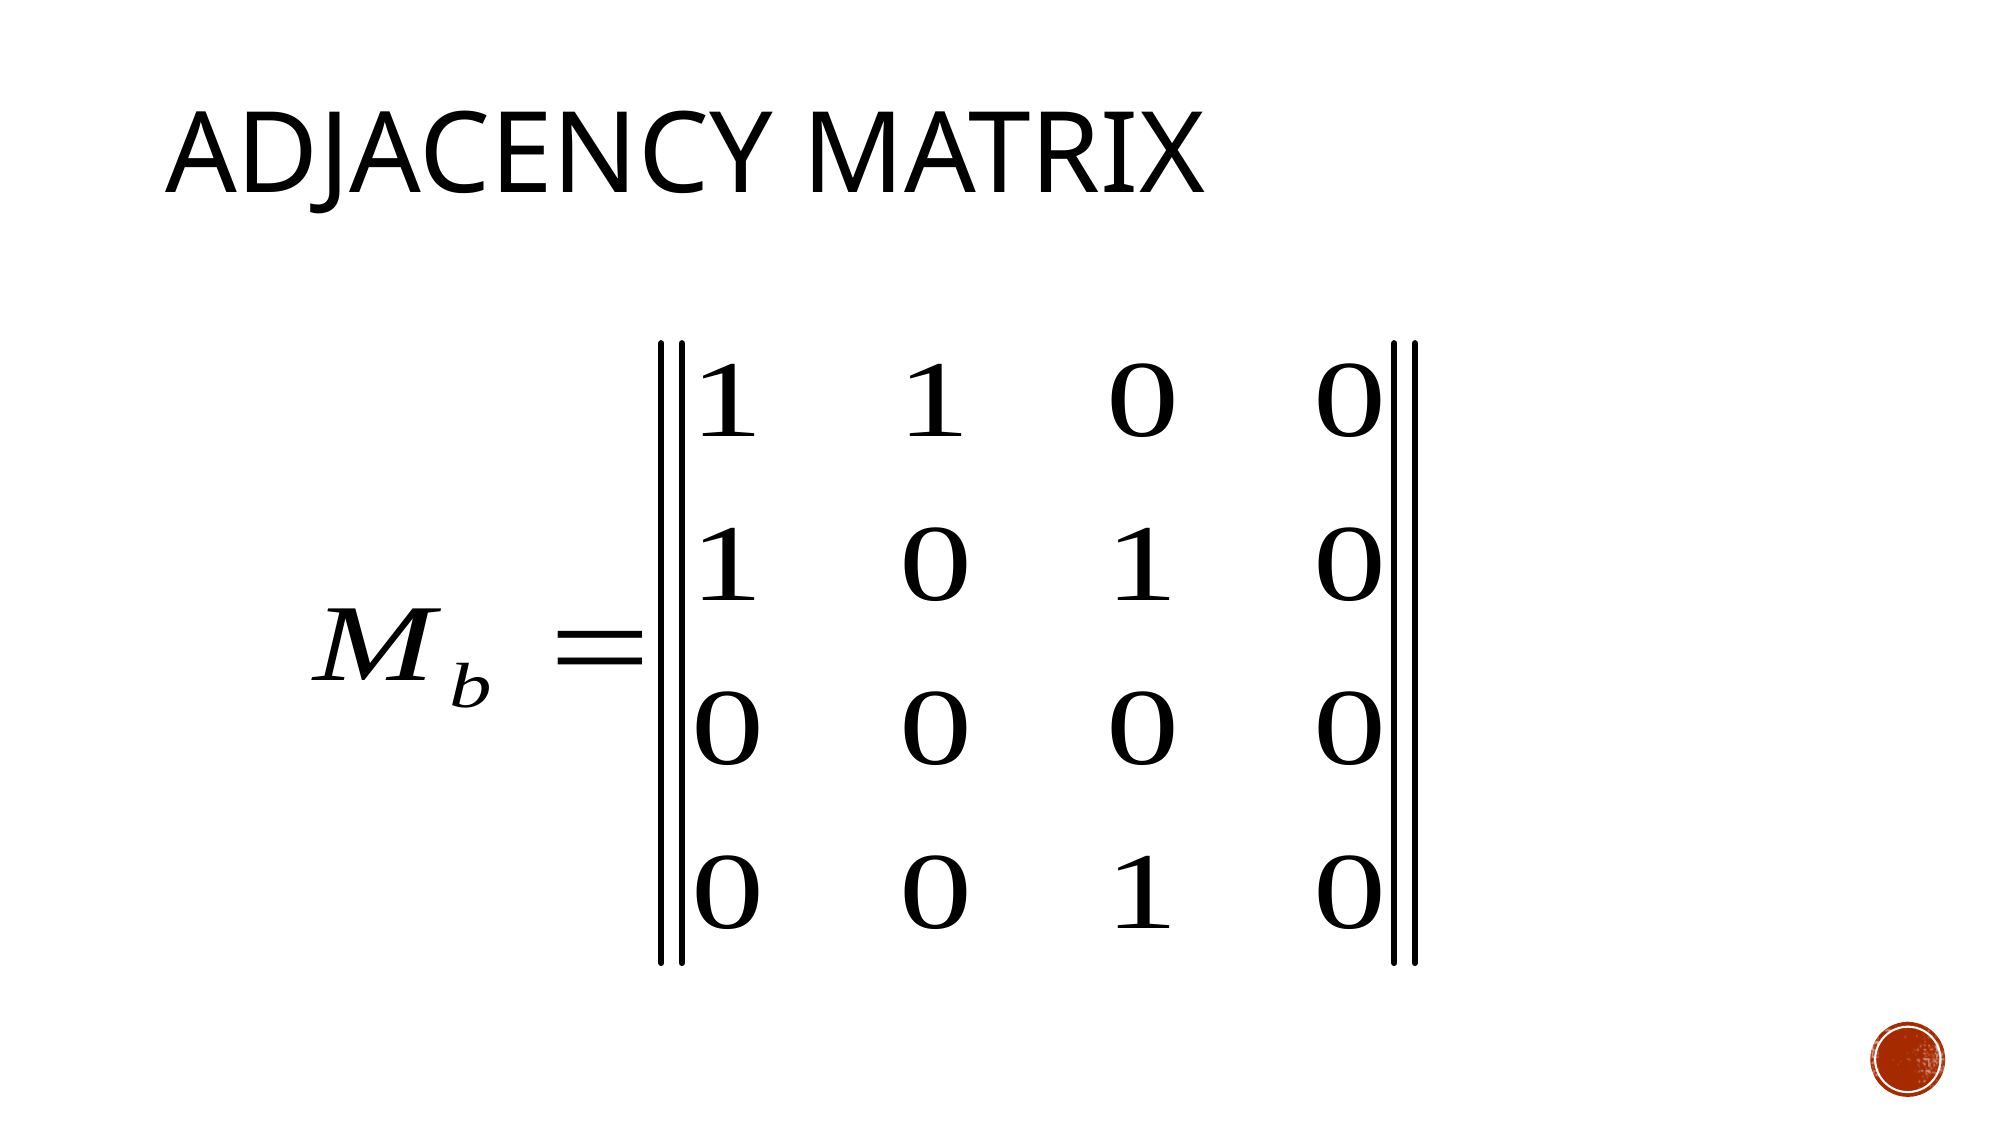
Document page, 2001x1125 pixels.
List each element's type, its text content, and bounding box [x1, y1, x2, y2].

title Adjacency matrix [150, 62, 1934, 250]
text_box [292, 328, 1442, 979]
